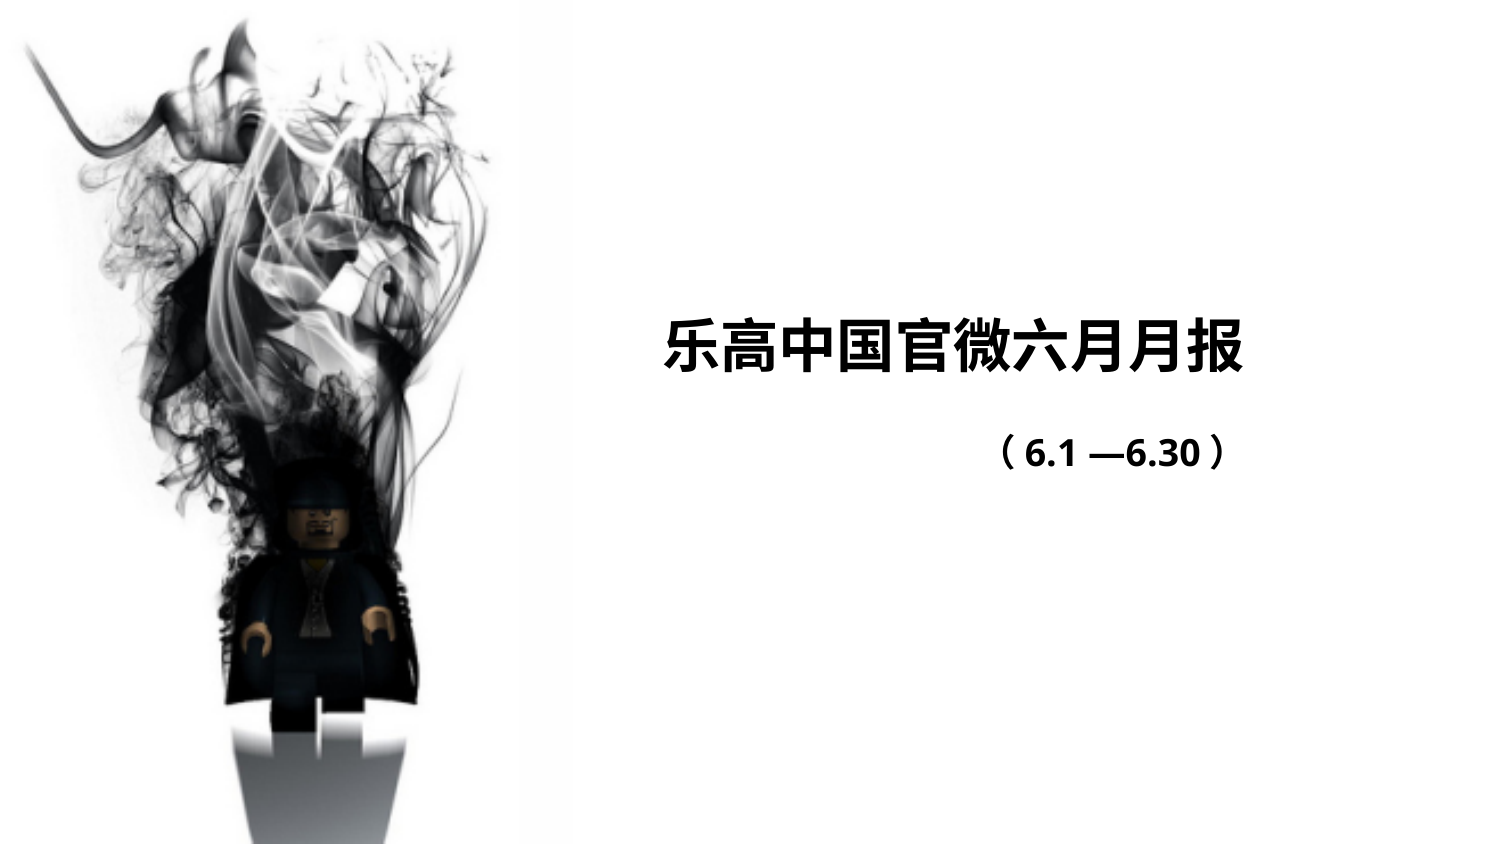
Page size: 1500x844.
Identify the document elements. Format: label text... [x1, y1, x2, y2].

text_box 乐高中国官微六月月报 （6.1 —6.30） [560, 301, 1347, 486]
picture [0, 0, 573, 844]
